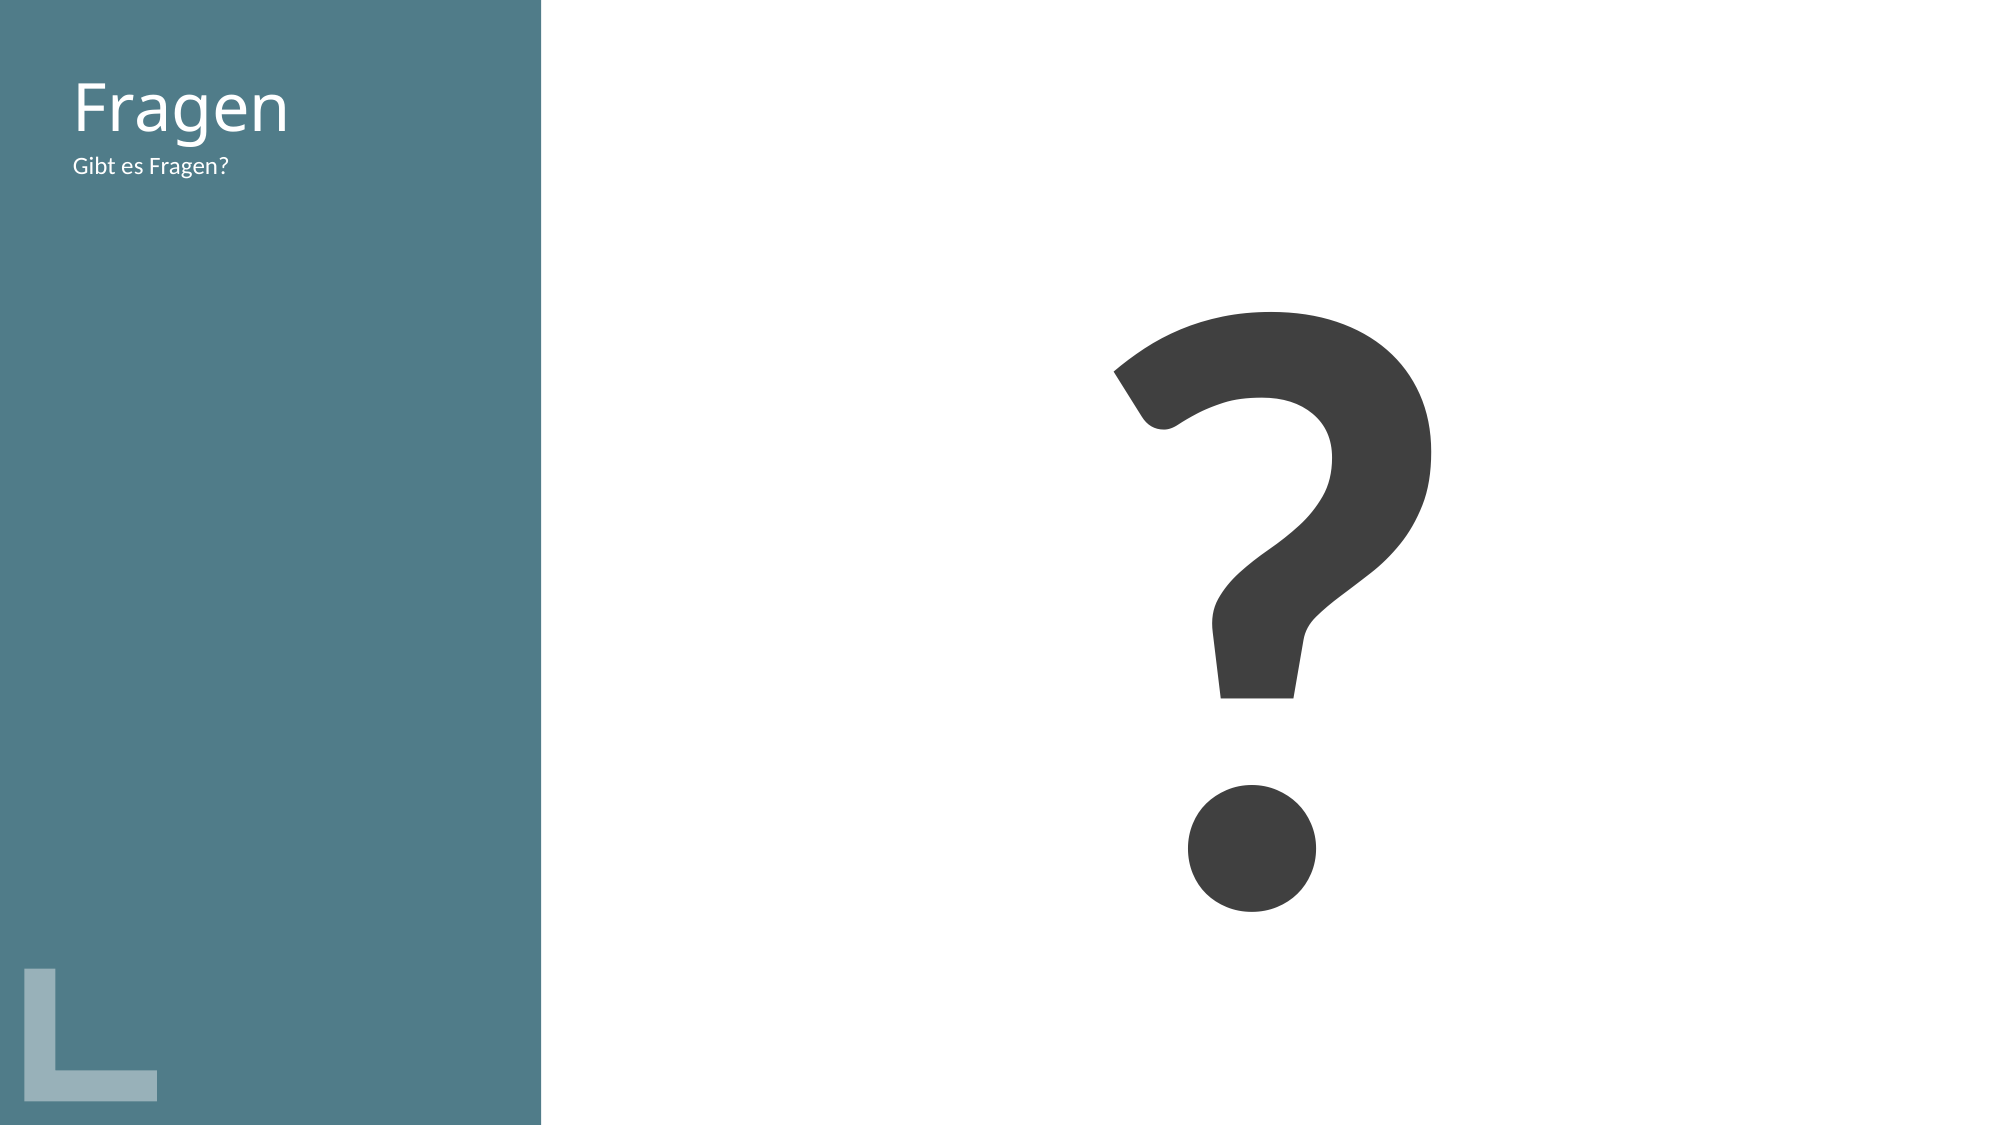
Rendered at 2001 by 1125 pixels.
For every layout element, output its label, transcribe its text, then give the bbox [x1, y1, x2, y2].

text_box [0, 0, 542, 1125]
text_box Gibt es Fragen? [61, 145, 443, 188]
text_box Fragen [61, 64, 565, 145]
text_box ? [1057, 38, 1505, 1086]
text_box [23, 968, 158, 1102]
